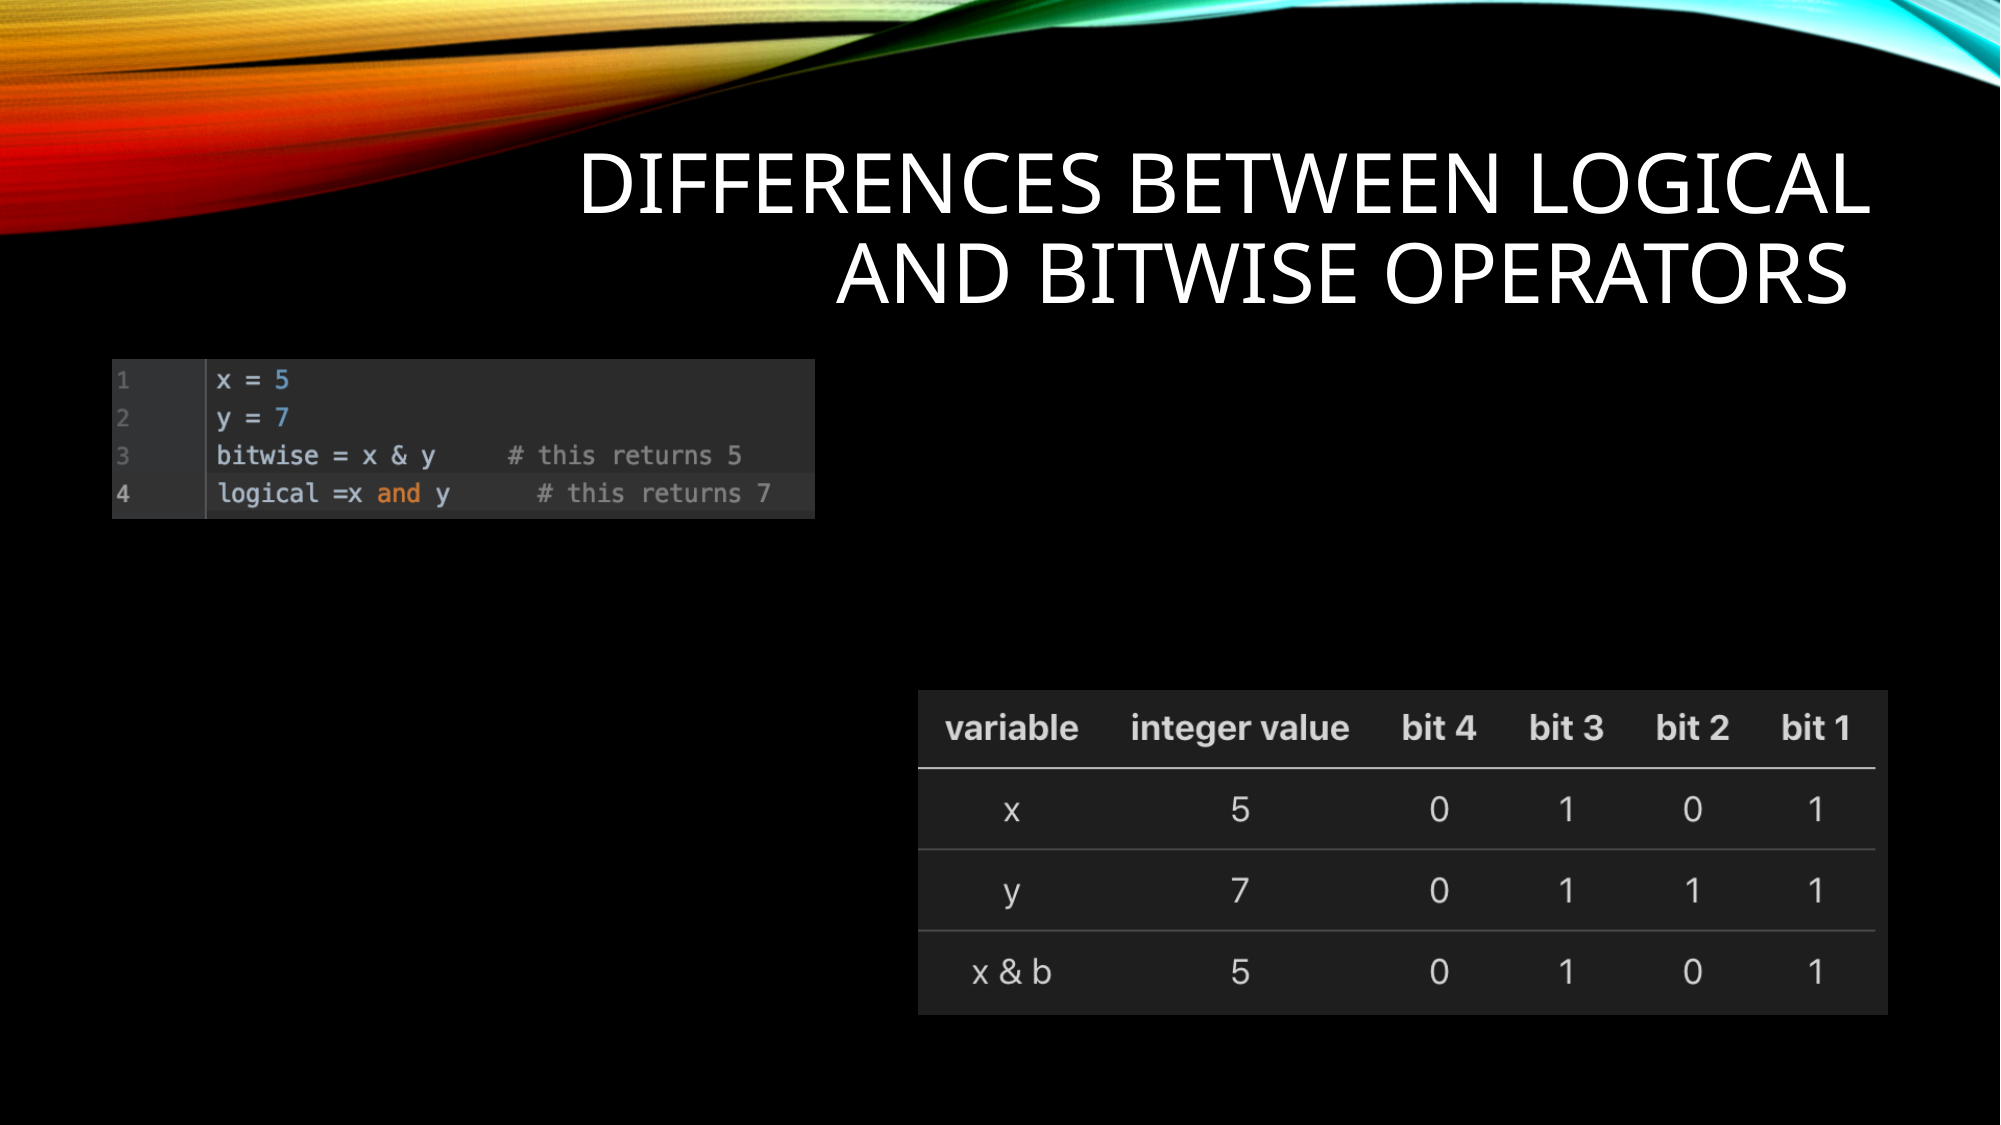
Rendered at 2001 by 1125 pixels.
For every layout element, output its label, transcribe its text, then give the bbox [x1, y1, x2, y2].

picture [0, 0, 2000, 237]
title Differences between logical and bitwise operators [474, 125, 1888, 338]
picture [918, 689, 1888, 1016]
picture [112, 359, 815, 519]
